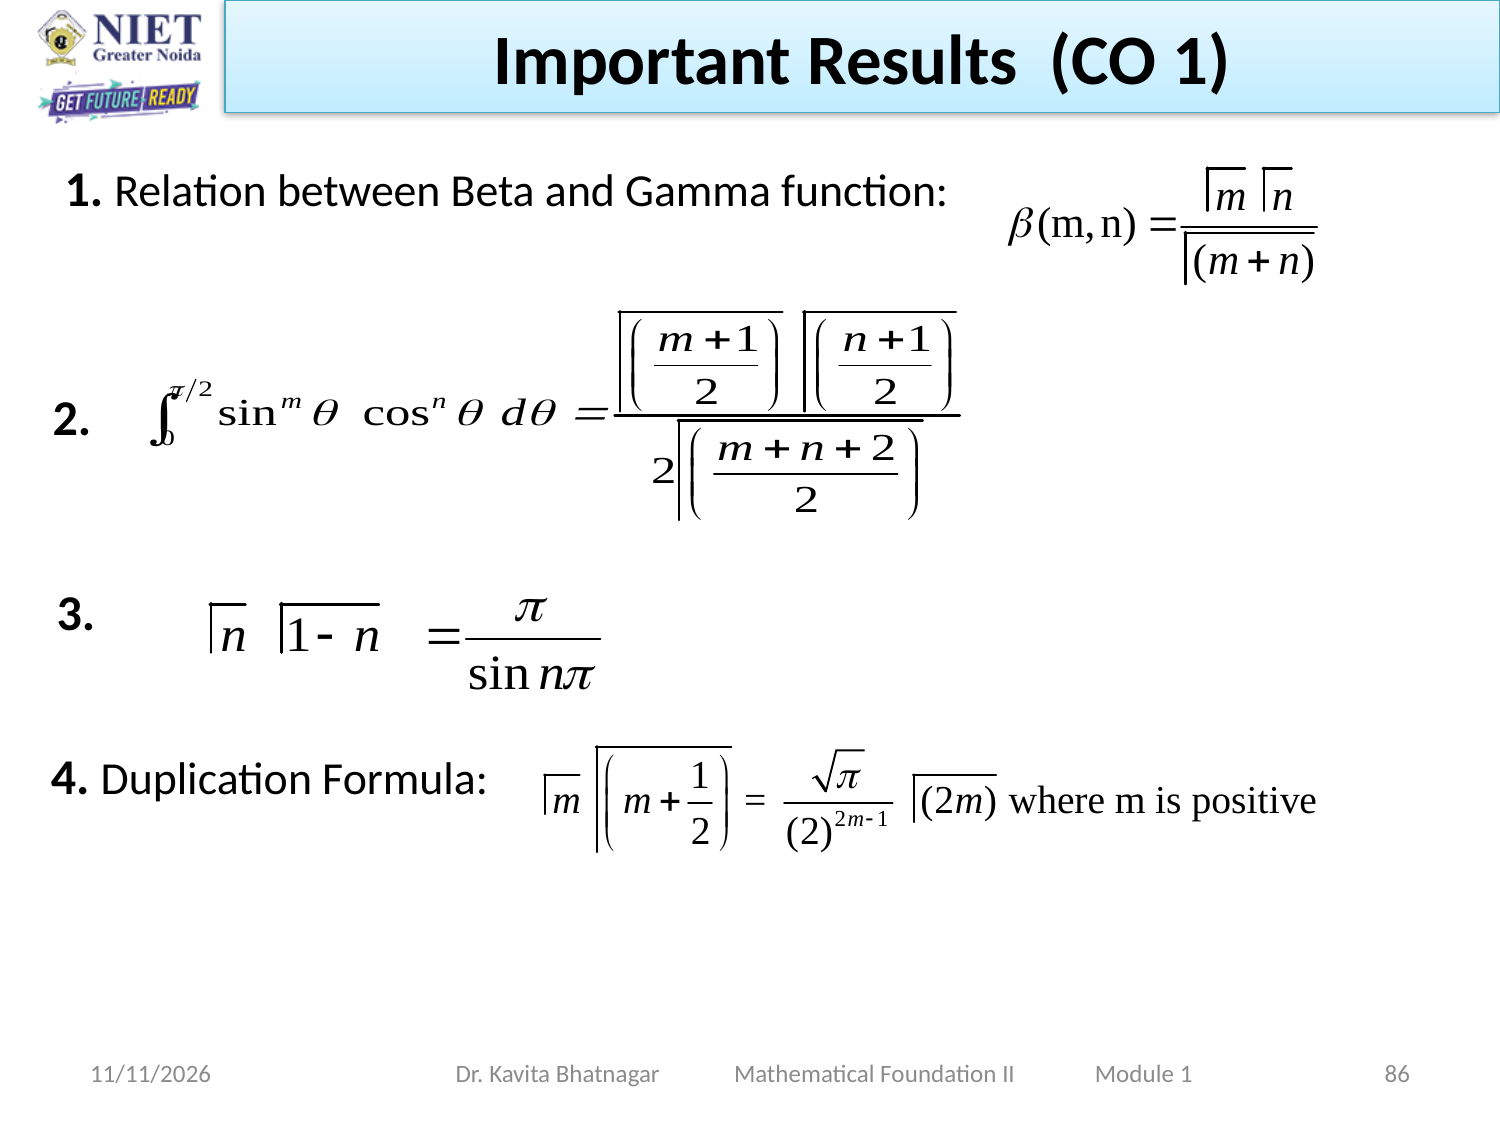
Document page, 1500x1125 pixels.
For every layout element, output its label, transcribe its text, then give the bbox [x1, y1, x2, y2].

footer Dr. Kavita Bhatnagar Mathematical Foundation II Module 1 [412, 1042, 1238, 1103]
text_box 3. [41, 572, 111, 648]
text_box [999, 157, 1325, 292]
text_box 4. Duplication Formula: [36, 737, 504, 812]
text_box 1. Relation between Beta and Gamma function: [49, 149, 964, 224]
picture [0, 0, 238, 135]
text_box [133, 304, 972, 527]
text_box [537, 737, 1326, 860]
slide_number 86 [1238, 1042, 1425, 1103]
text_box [200, 573, 613, 702]
text_box 2. [37, 377, 107, 453]
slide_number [75, 1042, 412, 1103]
text_box Important Results (CO 1) [239, 1, 1500, 113]
